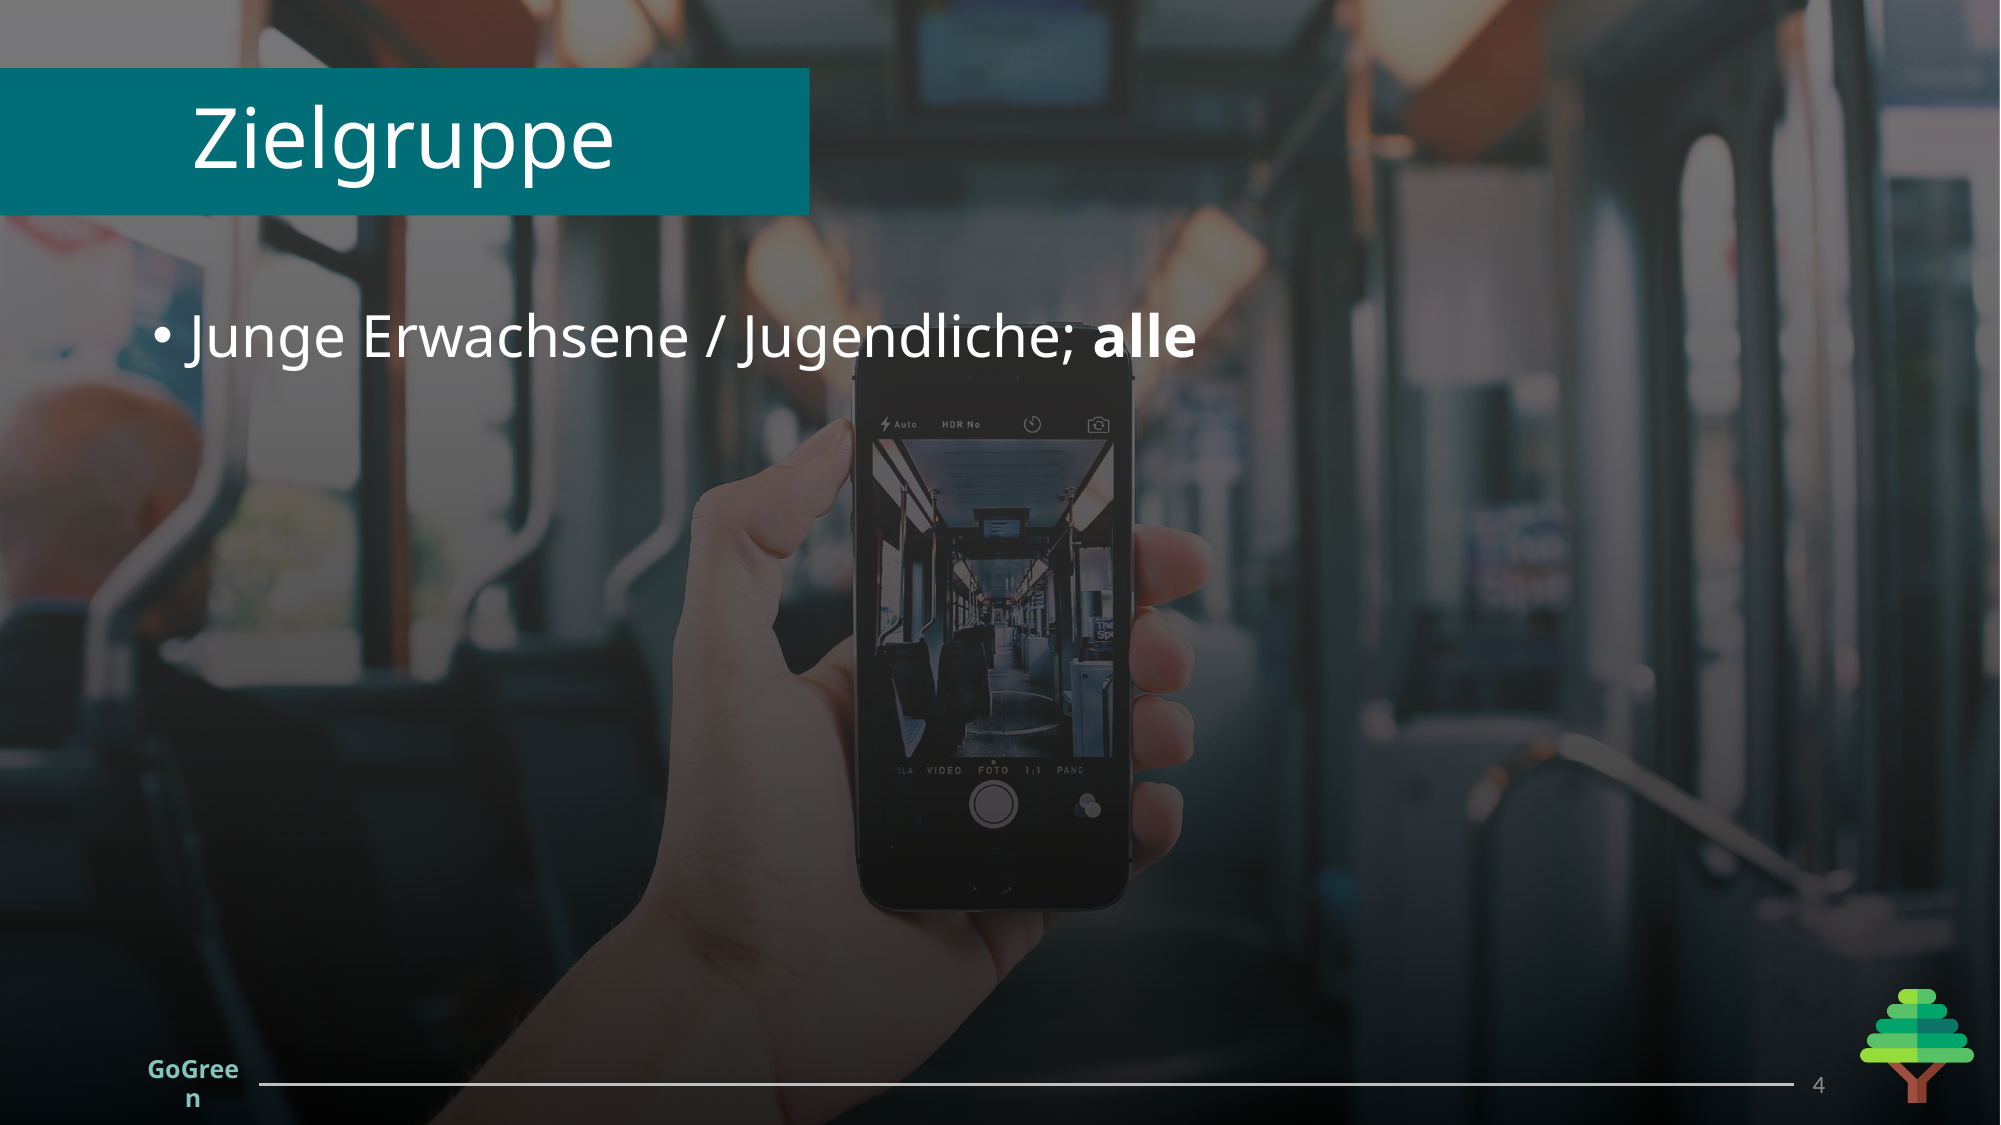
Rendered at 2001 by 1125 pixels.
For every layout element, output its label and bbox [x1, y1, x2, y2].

picture [0, 0, 2000, 1125]
text_box [127, 1053, 1836, 1113]
